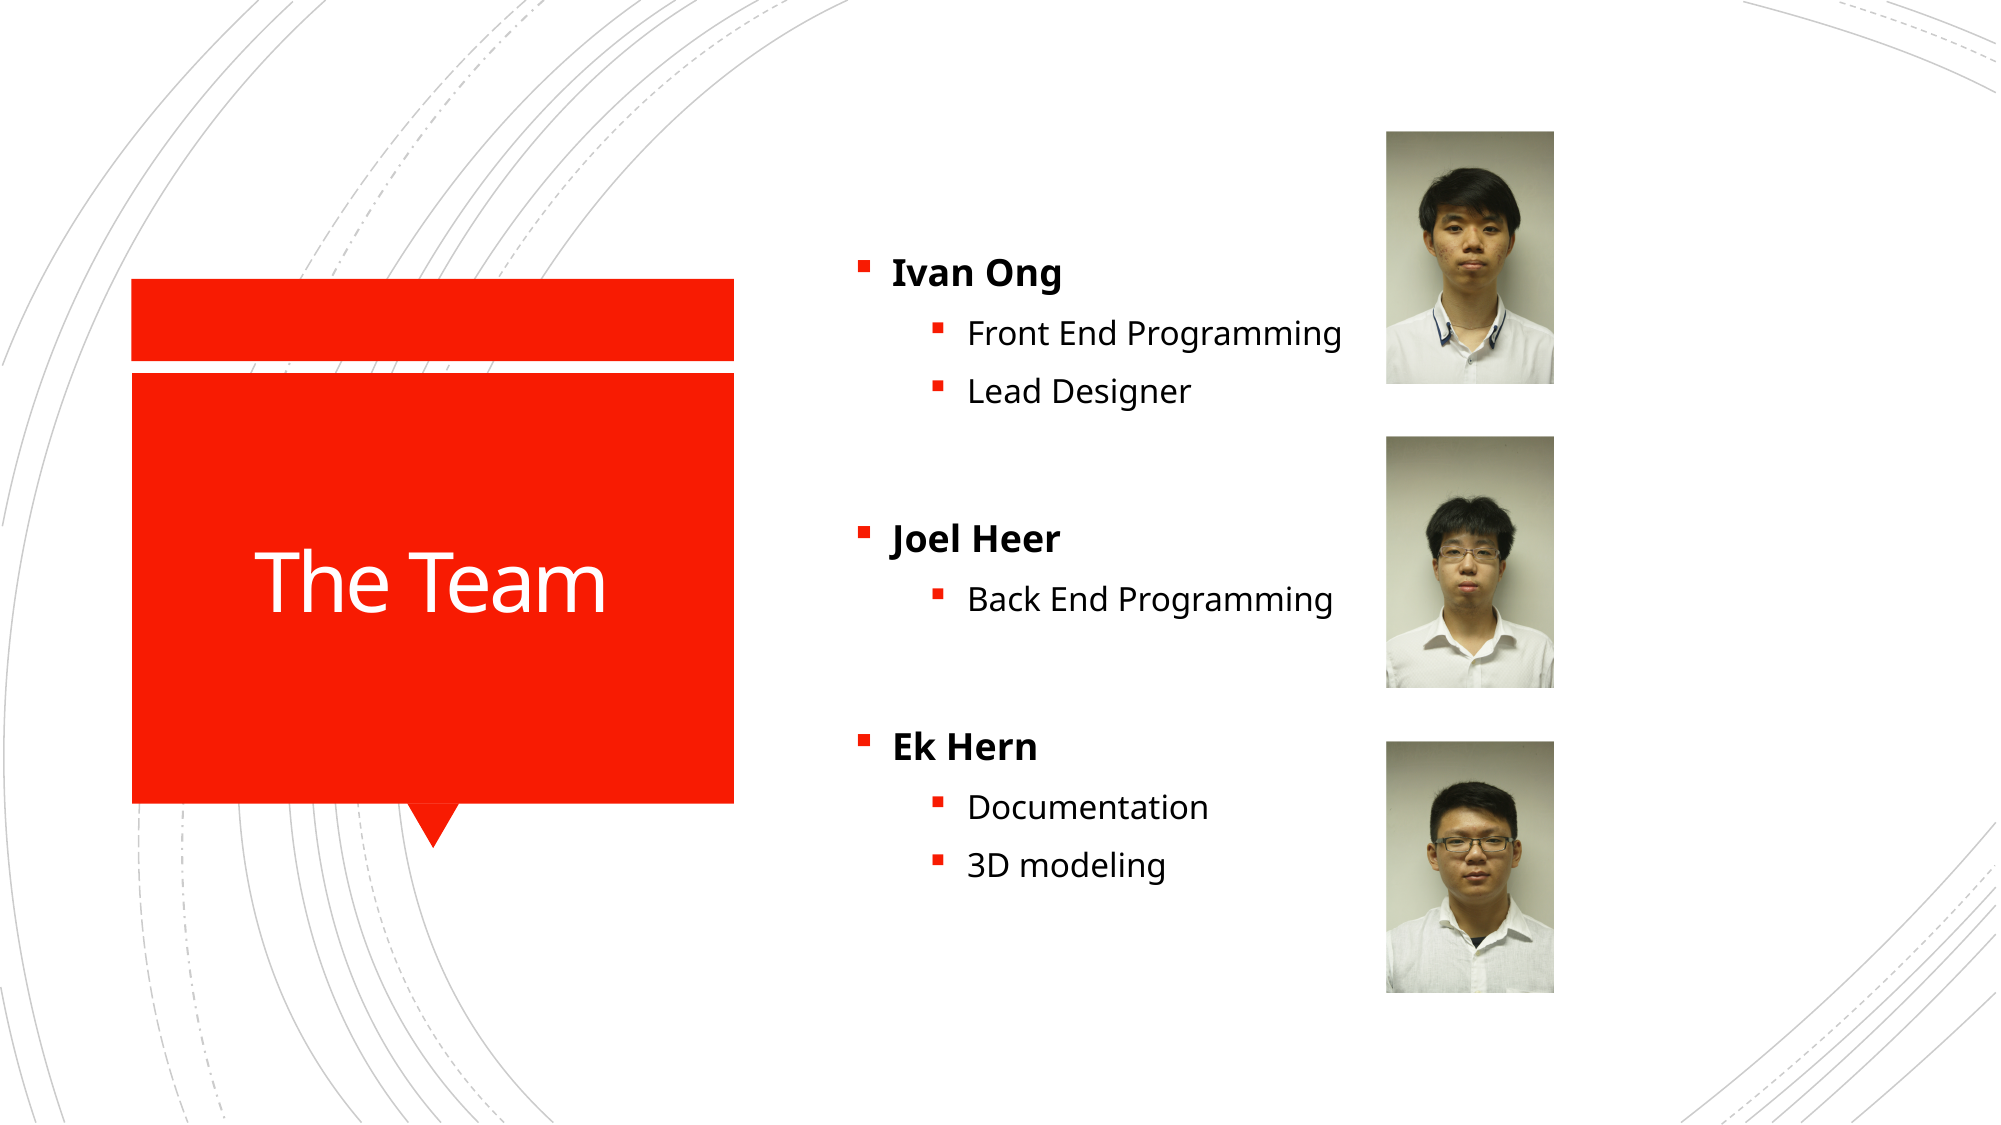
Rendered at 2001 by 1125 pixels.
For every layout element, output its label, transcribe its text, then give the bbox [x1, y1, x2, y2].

list Ivan Ong Front End Programming Lead Designer Joel Heer Back End Programming Ek Hern Documentation 3D modeling [839, 131, 1871, 993]
picture [1344, 742, 1597, 993]
picture [1344, 437, 1597, 688]
picture [1344, 132, 1597, 384]
title The Team [145, 385, 720, 789]
